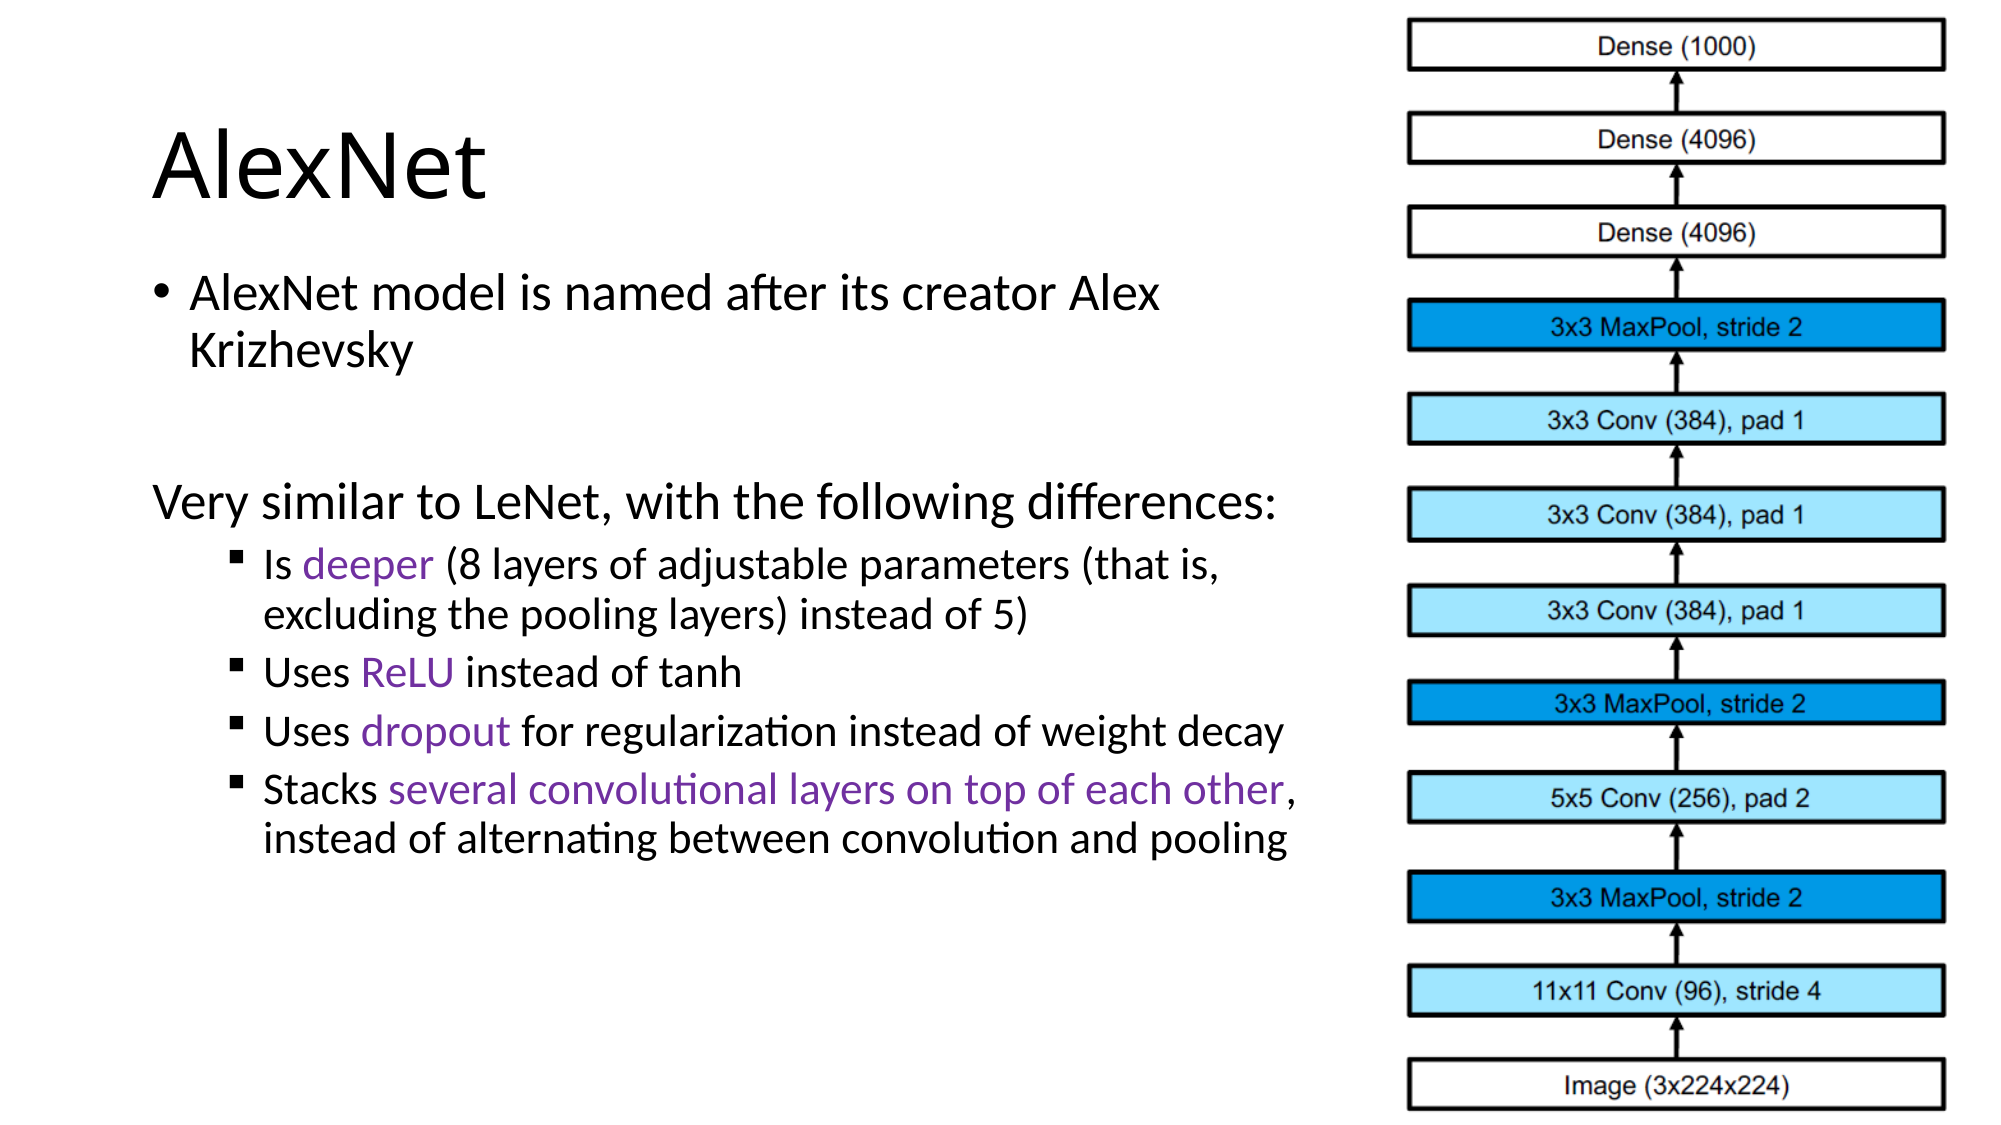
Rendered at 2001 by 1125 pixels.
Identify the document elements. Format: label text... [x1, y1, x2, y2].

list AlexNet model is named after its creator Alex Krizhevsky Very similar to LeNet, with the following differences: Is deeper (8 layers of adjustable parameters (that is, excluding the pooling layers) instead of 5) Uses ReLU instead of tanh Uses dropout for regularization instead of weight decay Stacks several convolutional layers on top of each other, instead of alternating between convolution and pooling [137, 257, 1344, 972]
title AlexNet [137, 59, 1391, 278]
picture [1391, 0, 1957, 1125]
